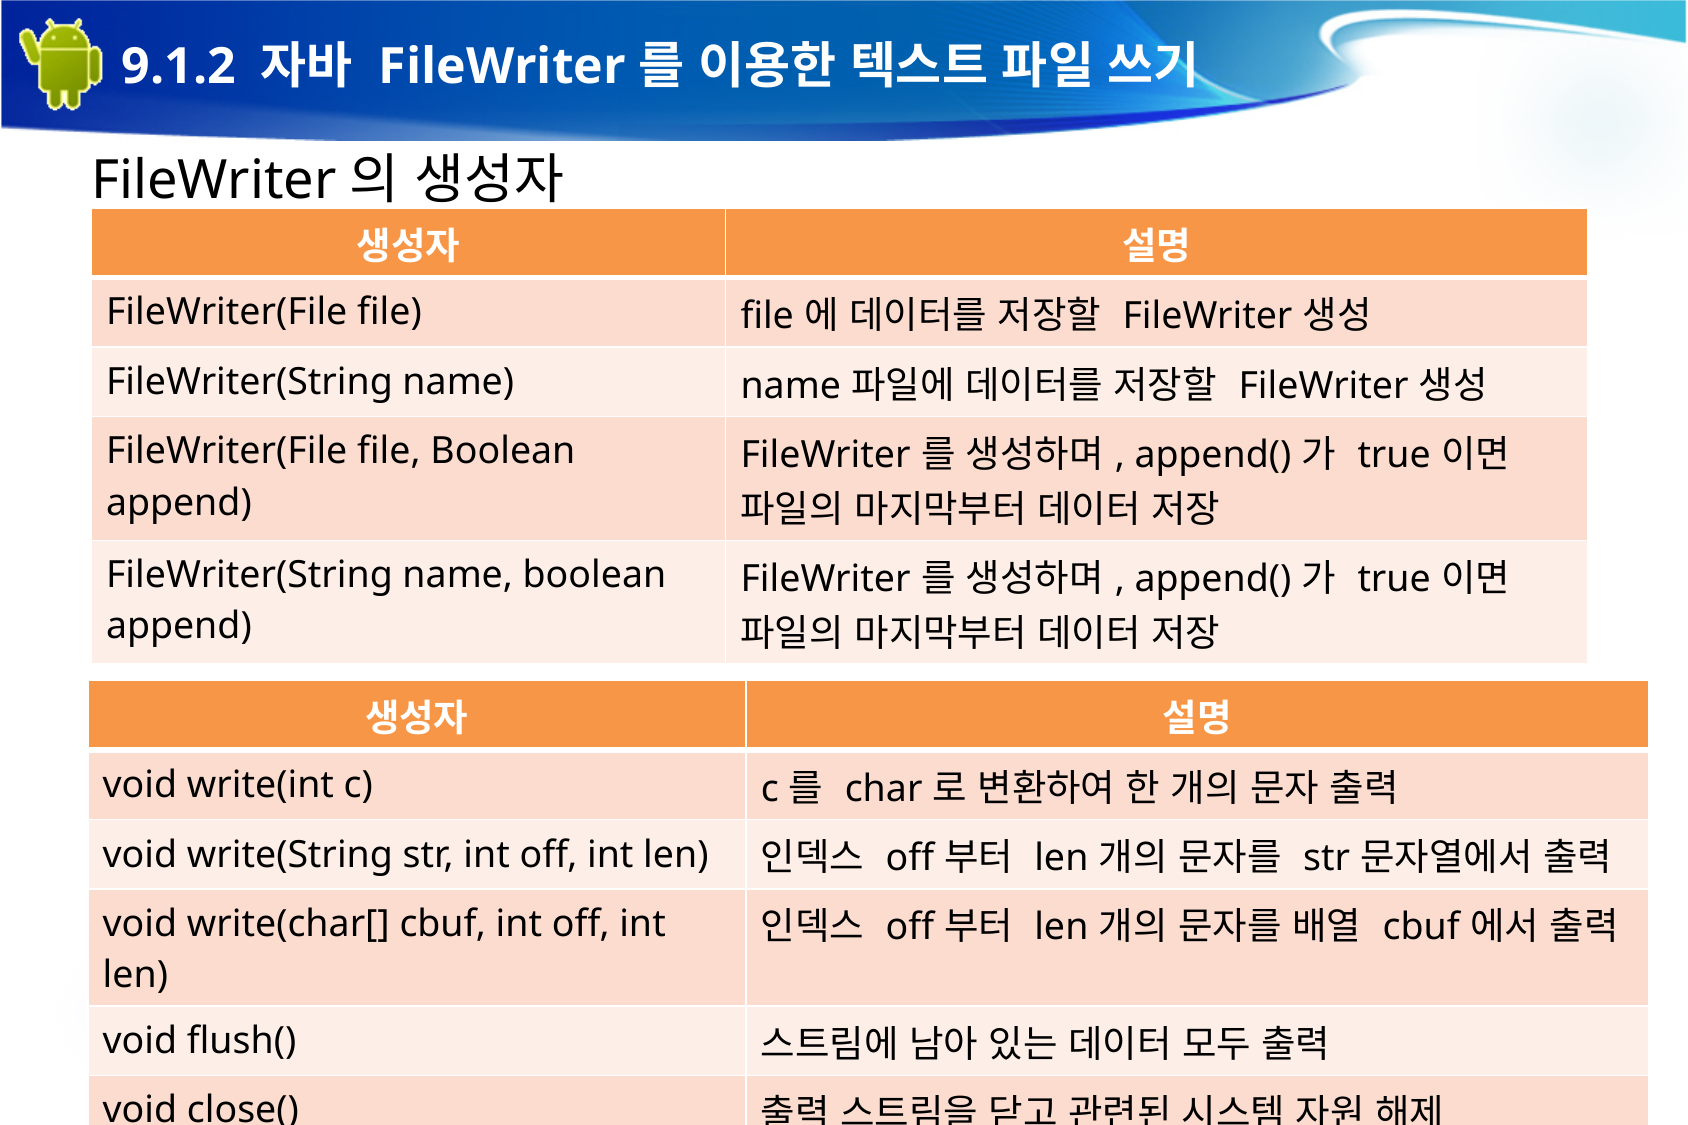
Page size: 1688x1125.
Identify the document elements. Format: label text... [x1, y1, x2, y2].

table_header 설명 [747, 681, 1648, 747]
table_cell 출력 스트림을 닫고 관련된 시스템 자원 해제 [747, 1076, 1648, 1125]
table_cell void close() [89, 1076, 745, 1125]
table_header 생성자 [89, 681, 745, 747]
title 9.1.2 자바 FileWriter를 이용한 텍스트 파일 쓰기 [120, 31, 1311, 96]
table_cell FileWriter(String name, boolean append) [92, 541, 725, 663]
table_cell file에 데이터를 저장할 FileWriter생성 [726, 280, 1587, 346]
table_header 생성자 [92, 209, 725, 275]
table_cell void write(String str, int off, int len) [89, 820, 745, 888]
table_cell FileWriter(String name) [92, 348, 725, 416]
table_cell void write(int c) [89, 753, 745, 819]
table_cell 인덱스 off부터 len개의 문자를 str문자열에서 출력 [747, 820, 1648, 888]
table_cell name파일에 데이터를 저장할 FileWriter생성 [726, 348, 1587, 416]
list FileWriter의 생성자 FileWriter의 주요 메소드 [75, 136, 1595, 977]
table_cell 인덱스 off부터 len개의 문자를 배열 cbuf에서 출력 [747, 890, 1648, 1005]
table_cell c를 char로 변환하여 한 개의 문자 출력 [747, 753, 1648, 819]
table_cell FileWriter를 생성하며, append()가 true이면 파일의 마지막부터 데이터 저장 [726, 417, 1587, 540]
table_cell void write(char[] cbuf, int off, int len) [89, 890, 745, 1005]
picture [0, 0, 1688, 141]
table_cell FileWriter(File file, Boolean append) [92, 417, 725, 540]
table_cell void flush() [89, 1007, 745, 1075]
table_cell FileWriter(File file) [92, 280, 725, 346]
table_cell 스트림에 남아 있는 데이터 모두 출력 [747, 1007, 1648, 1075]
table_header 설명 [726, 209, 1587, 275]
table_cell FileWriter를 생성하며, append()가 true이면 파일의 마지막부터 데이터 저장 [726, 541, 1587, 663]
